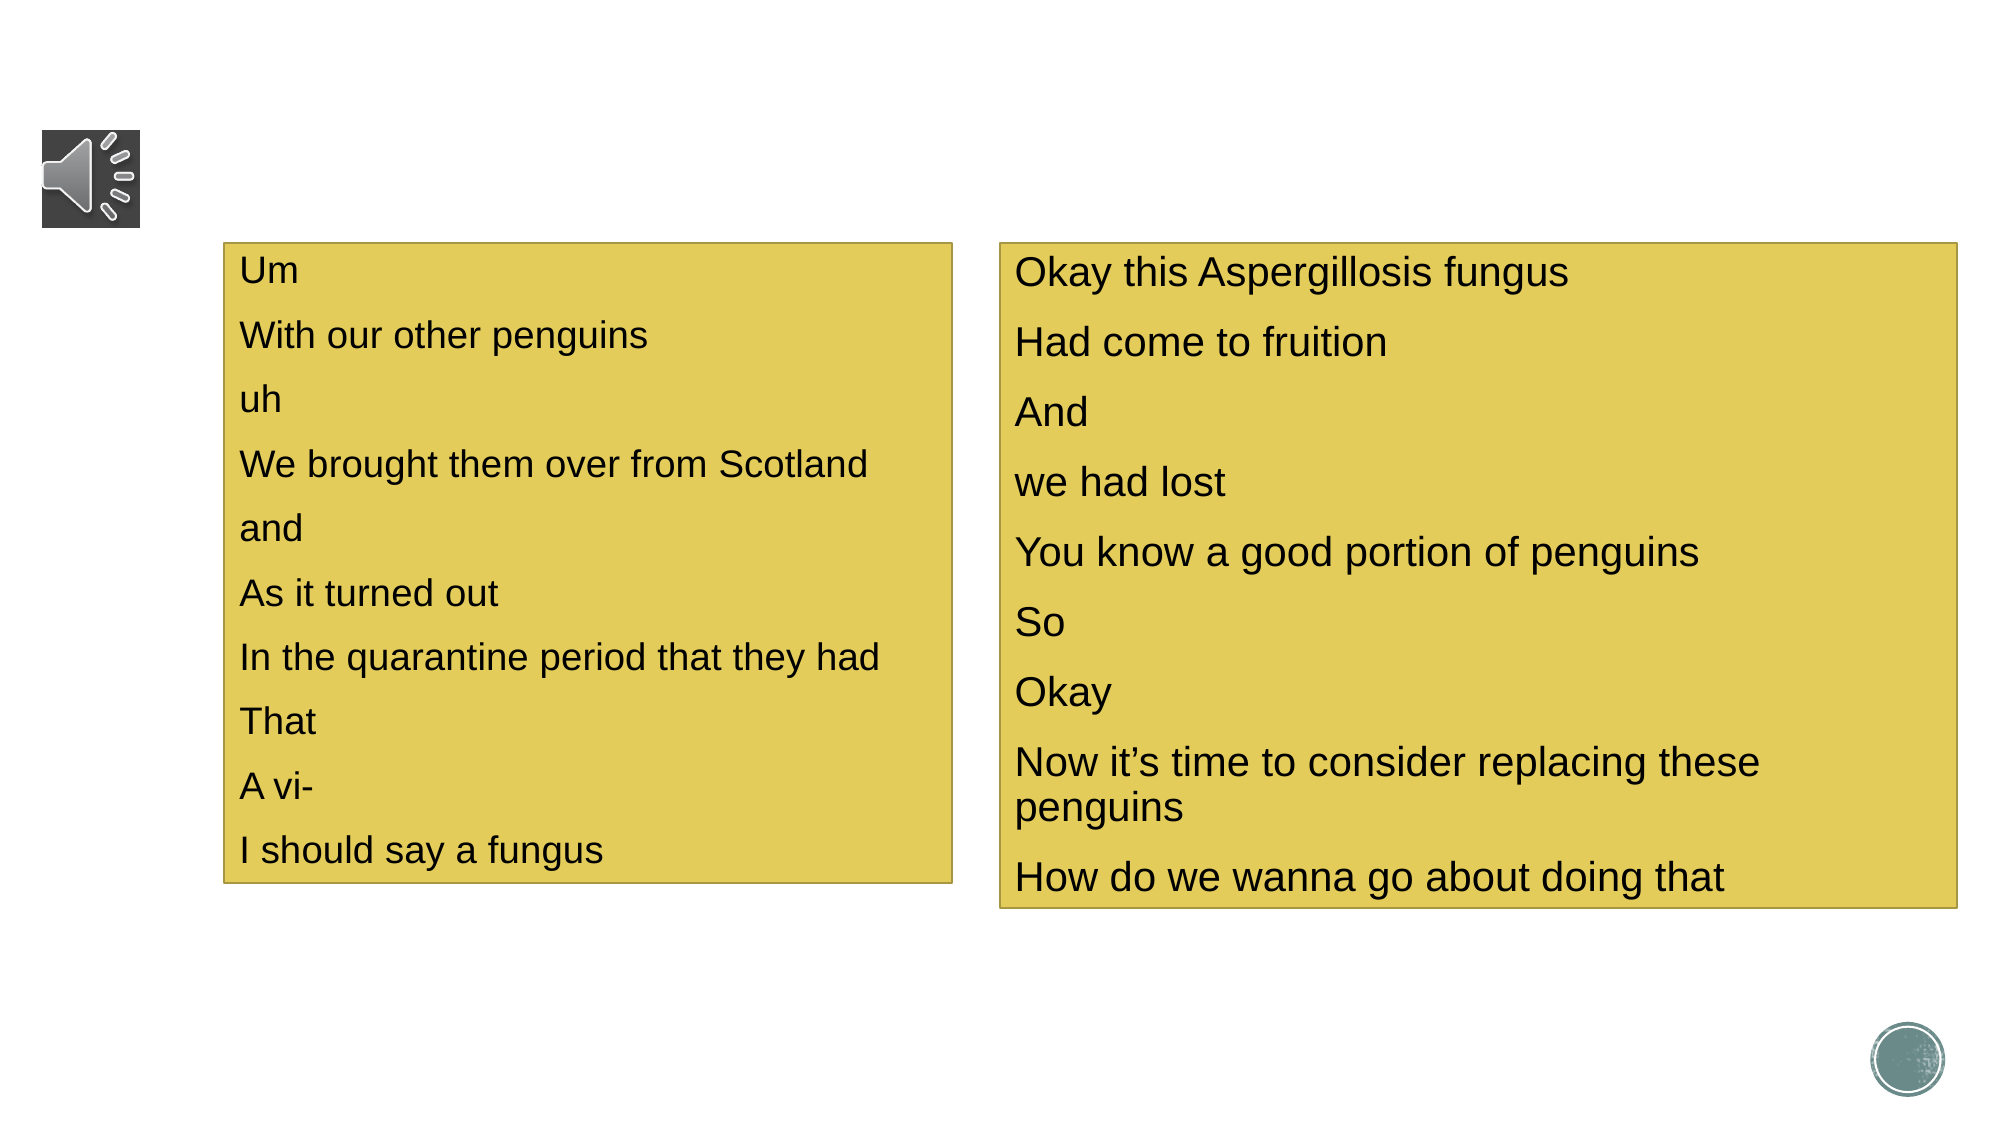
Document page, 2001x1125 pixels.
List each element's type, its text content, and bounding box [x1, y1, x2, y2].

list Um With our other penguins uh We brought them over from Scotland and As it turned out In the quarantine period that they had That A vi- I should say a fungus [223, 242, 953, 884]
text_box Okay this Aspergillosis fungus Had come to fruition And we had lost You know a good portion of penguins So Okay Now it’s time to consider replacing these penguins How do we wanna go about doing that [999, 242, 1958, 909]
picture [41, 129, 140, 229]
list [43, 131, 139, 227]
